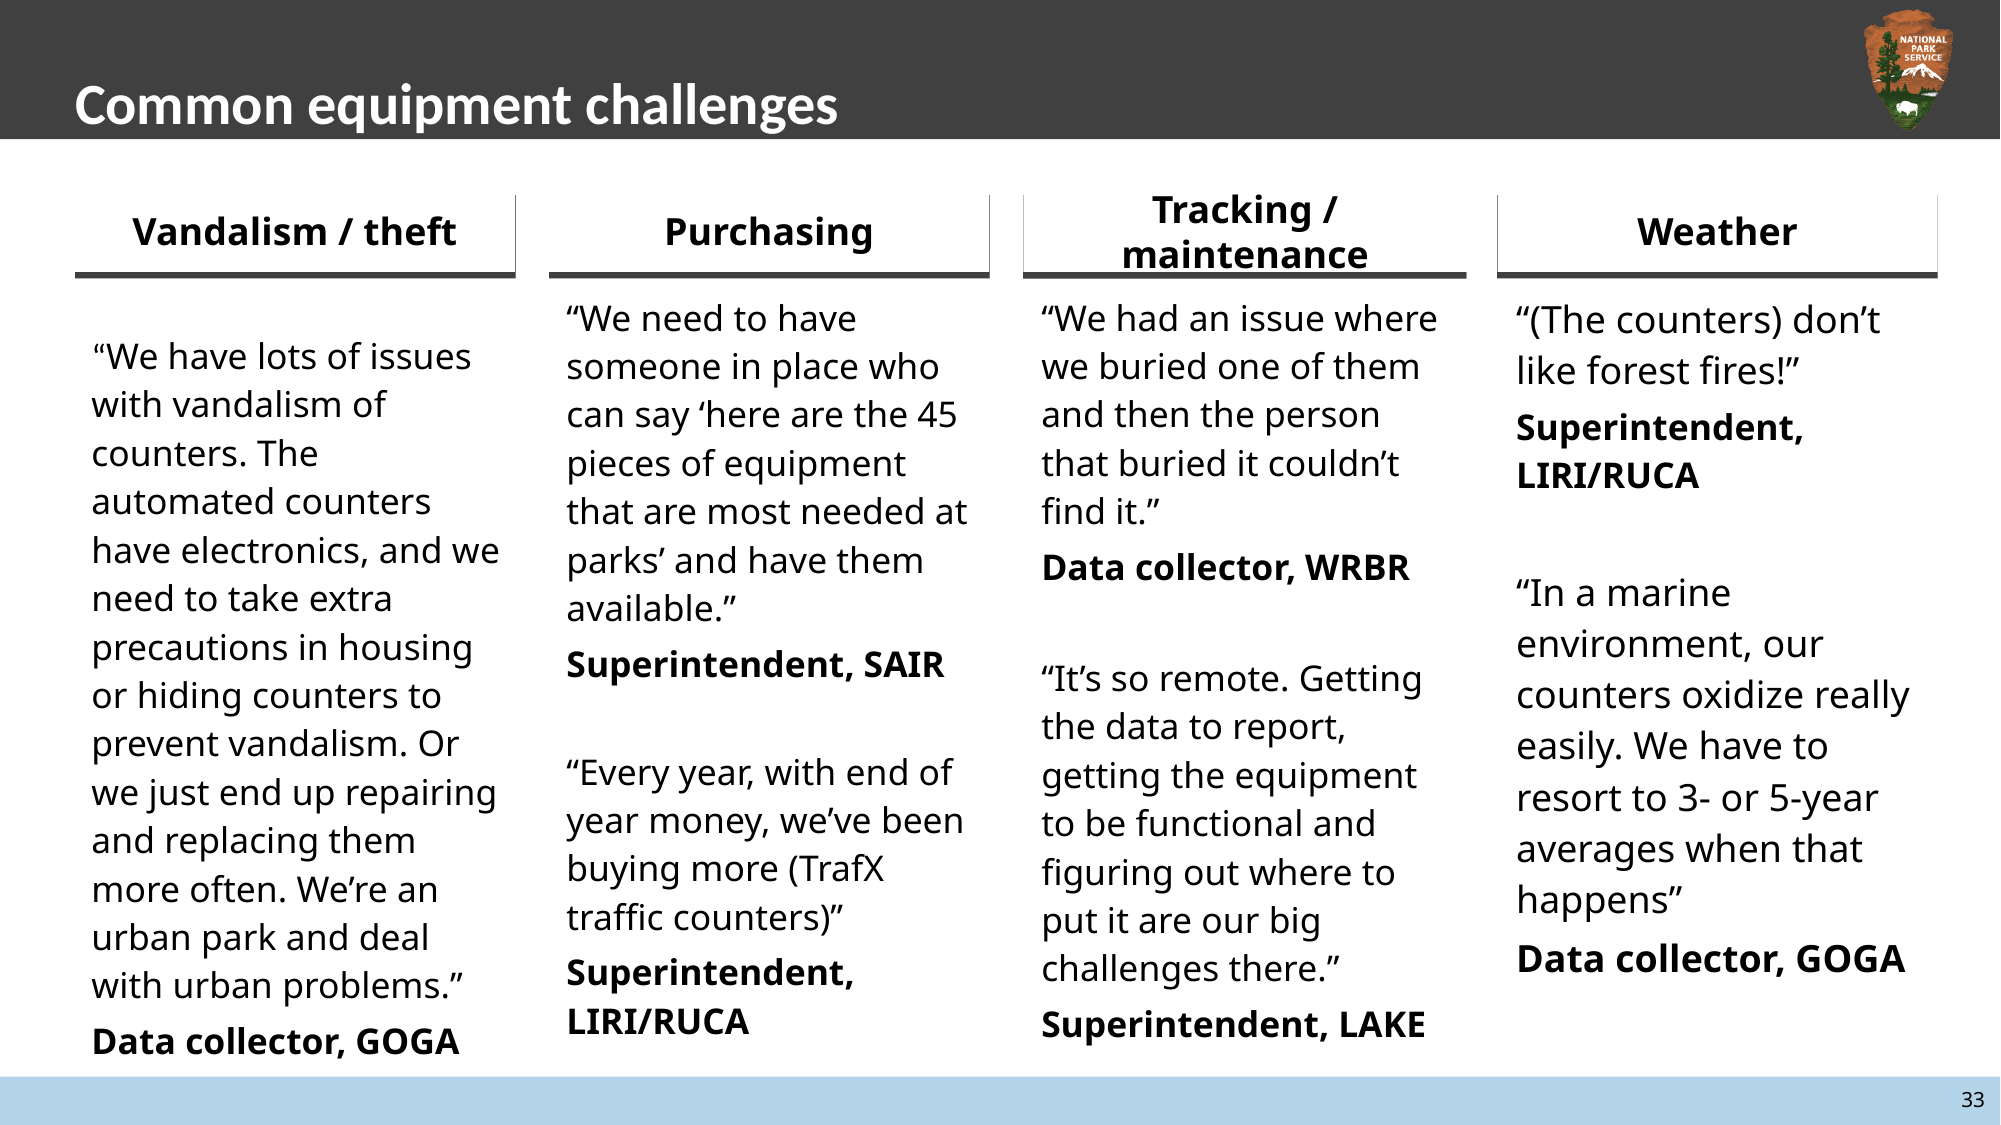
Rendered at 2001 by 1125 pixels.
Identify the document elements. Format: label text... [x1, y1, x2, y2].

list Purchasing [549, 189, 990, 272]
list “(The counters) don’t like forest fires!” Superintendent, LIRI/RUCA “In a marine environment, our counters oxidize really easily. We have to resort to 3- or 5-year averages when that happens” Data collector, GOGA [1501, 282, 1942, 1042]
list “We have lots of issues with vandalism of counters. The automated counters have electronics, and we need to take extra precautions in housing or hiding counters to prevent vandalism. Or we just end up repairing and replacing them more often. We’re an urban park and deal with urban problems.” Data collector, GOGA [76, 320, 517, 1080]
list Tracking / maintenance [1023, 189, 1467, 272]
list Weather [1497, 189, 1938, 272]
title Common equipment challenges [75, 3, 1806, 137]
list “We had an issue where we buried one of them and then the person that buried it couldn’t find it.” Data collector, WRBR “It’s so remote. Getting the data to report, getting the equipment to be functional and figuring out where to put it are our big challenges there.” Superintendent, LAKE [1026, 282, 1467, 1042]
picture [1864, 9, 1953, 131]
list Vandalism / theft [75, 189, 515, 272]
list “We need to have someone in place who can say ‘here are the 45 pieces of equipment that are most needed at parks’ and have them available.” Superintendent, SAIR “Every year, with end of year money, we’ve been buying more (TrafX traffic counters)” Superintendent, LIRI/RUCA [551, 282, 992, 1042]
slide_number 33 [1533, 1079, 2000, 1122]
